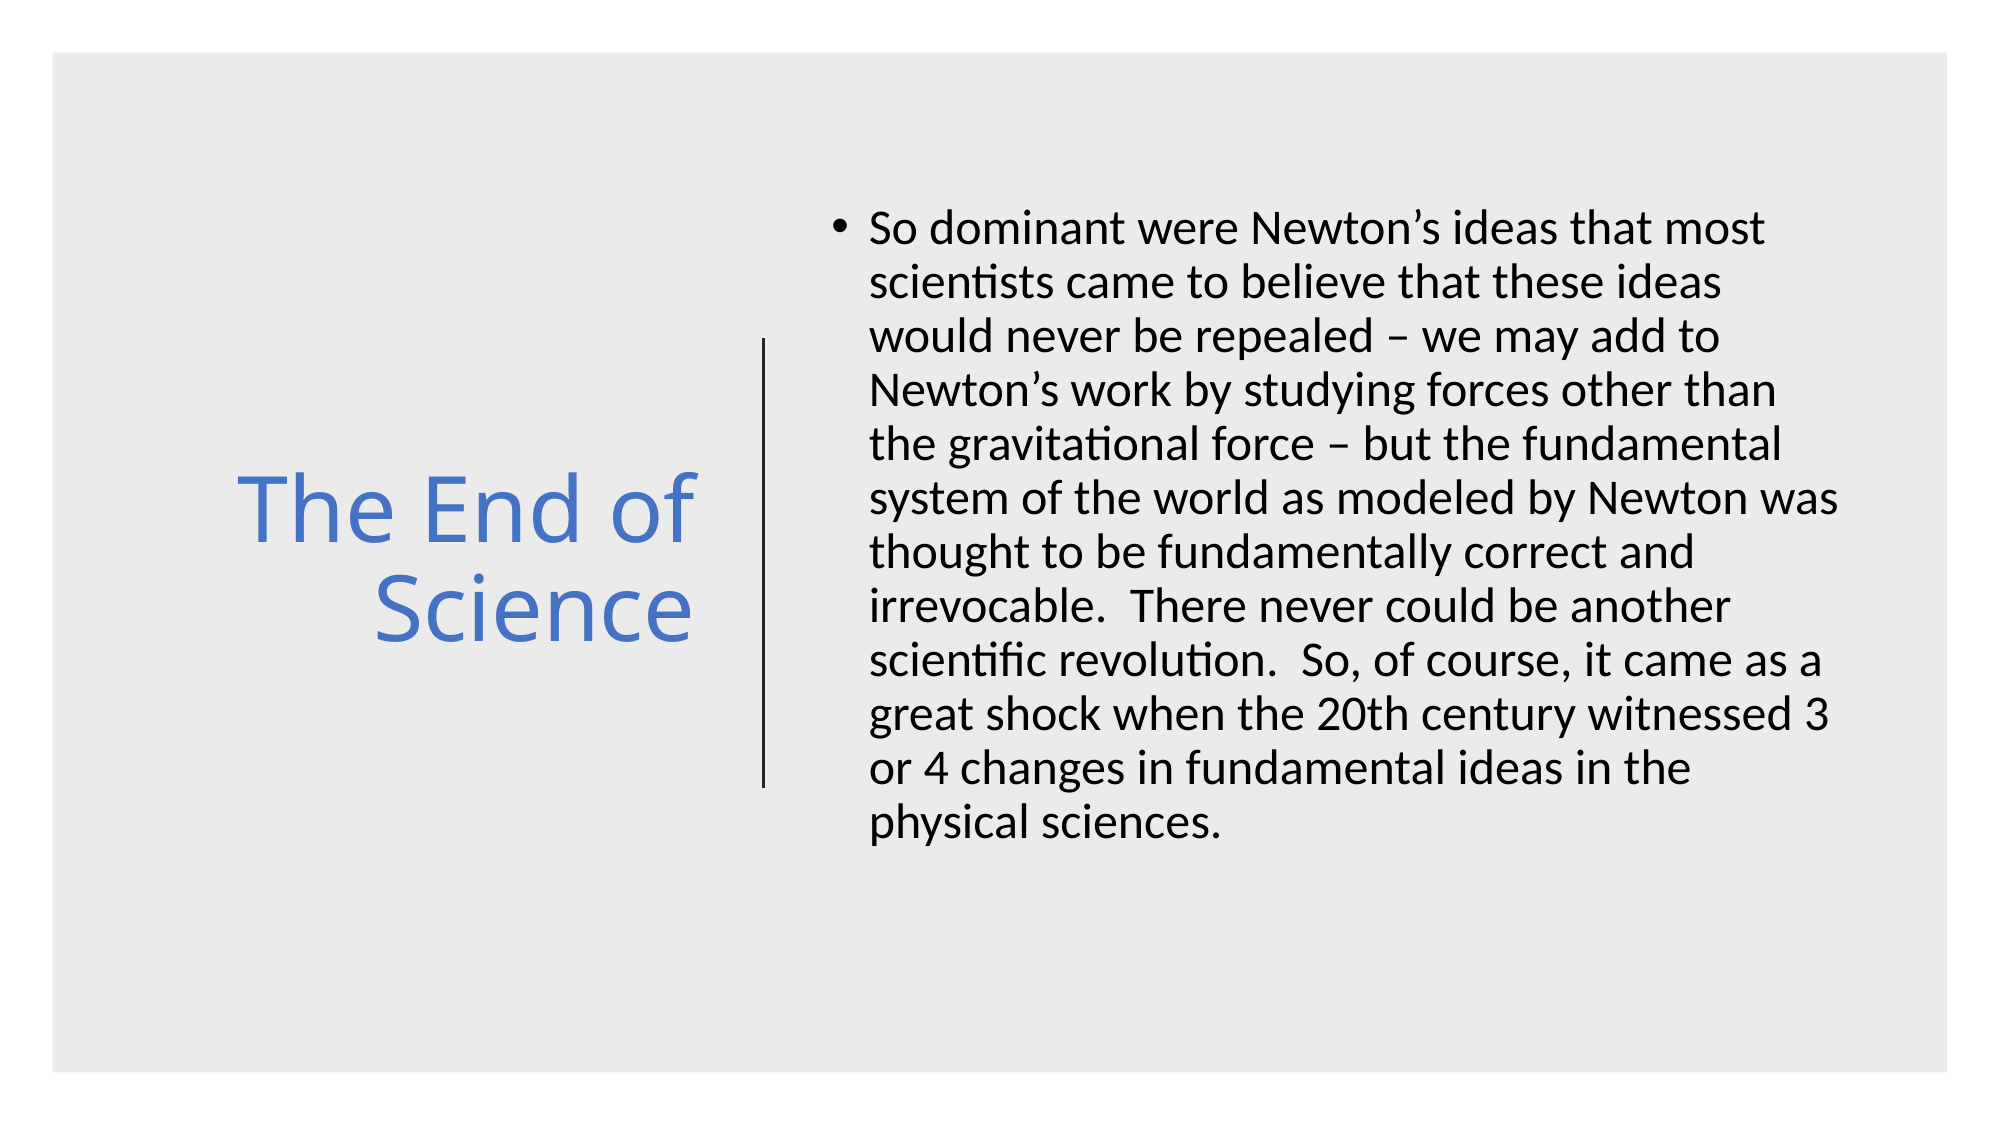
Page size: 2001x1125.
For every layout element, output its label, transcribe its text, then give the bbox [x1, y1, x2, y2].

list So dominant were Newton’s ideas that most scientists came to believe that these ideas would never be repealed – we may add to Newton’s work by studying forces other than the gravitational force – but the fundamental system of the world as modeled by Newton was thought to be fundamentally correct and irrevocable. There never could be another scientific revolution. So, of course, it came as a great shock when the 20th century witnessed 3 or 4 changes in fundamental ideas in the physical sciences. [816, 158, 1863, 967]
text_box [52, 51, 1948, 1073]
title The End of Science [137, 158, 711, 967]
